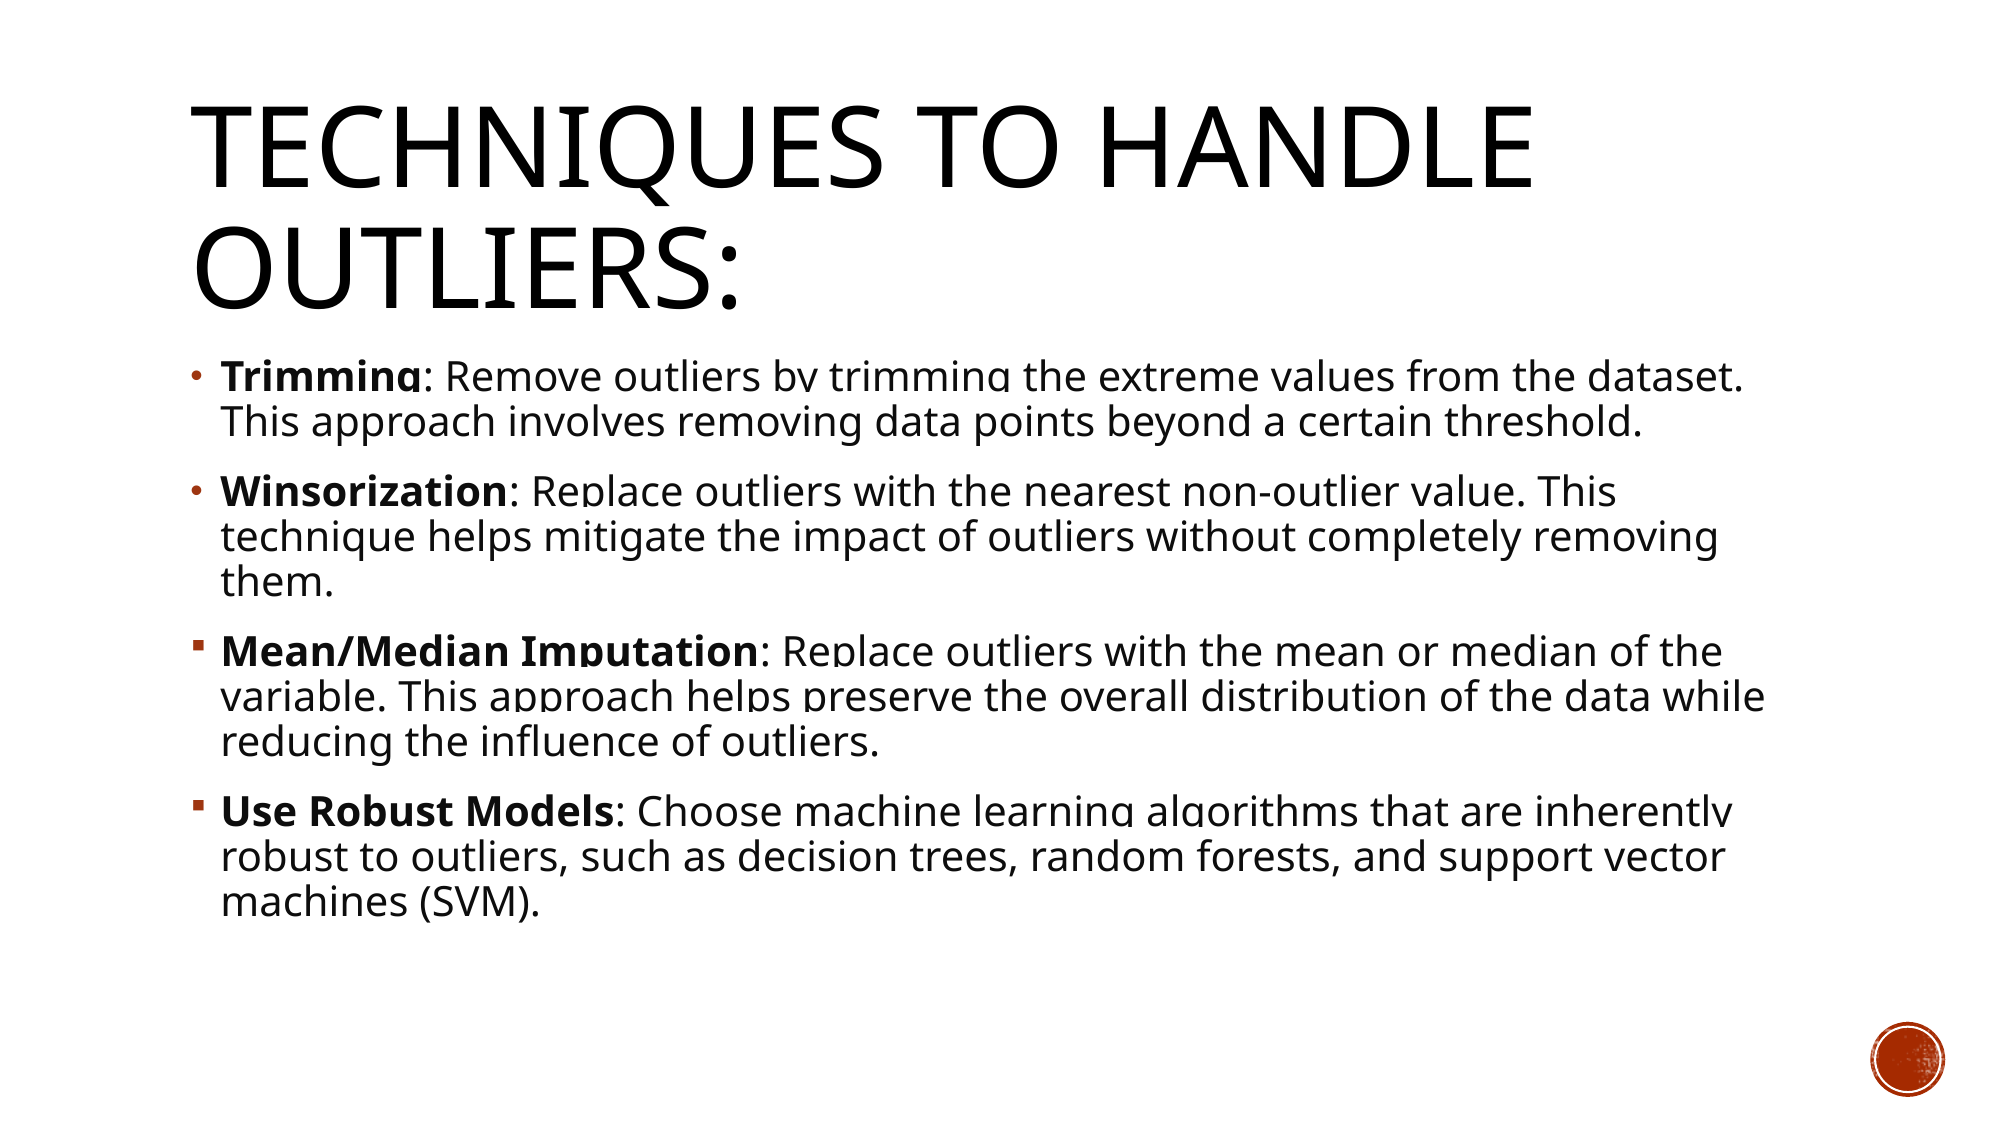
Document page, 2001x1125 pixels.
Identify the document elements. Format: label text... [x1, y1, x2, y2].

list Trimming: Remove outliers by trimming the extreme values from the dataset. This approach involves removing data points beyond a certain threshold. Winsorization: Replace outliers with the nearest non-outlier value. This technique helps mitigate the impact of outliers without completely removing them. Mean/Median Imputation: Replace outliers with the mean or median of the variable. This approach helps preserve the overall distribution of the data while reducing the influence of outliers. Use Robust Models: Choose machine learning algorithms that are inherently robust to outliers, such as decision trees, random forests, and support vector machines (SVM). [175, 348, 1826, 1013]
title Techniques to handle outliers: [175, 79, 1826, 344]
